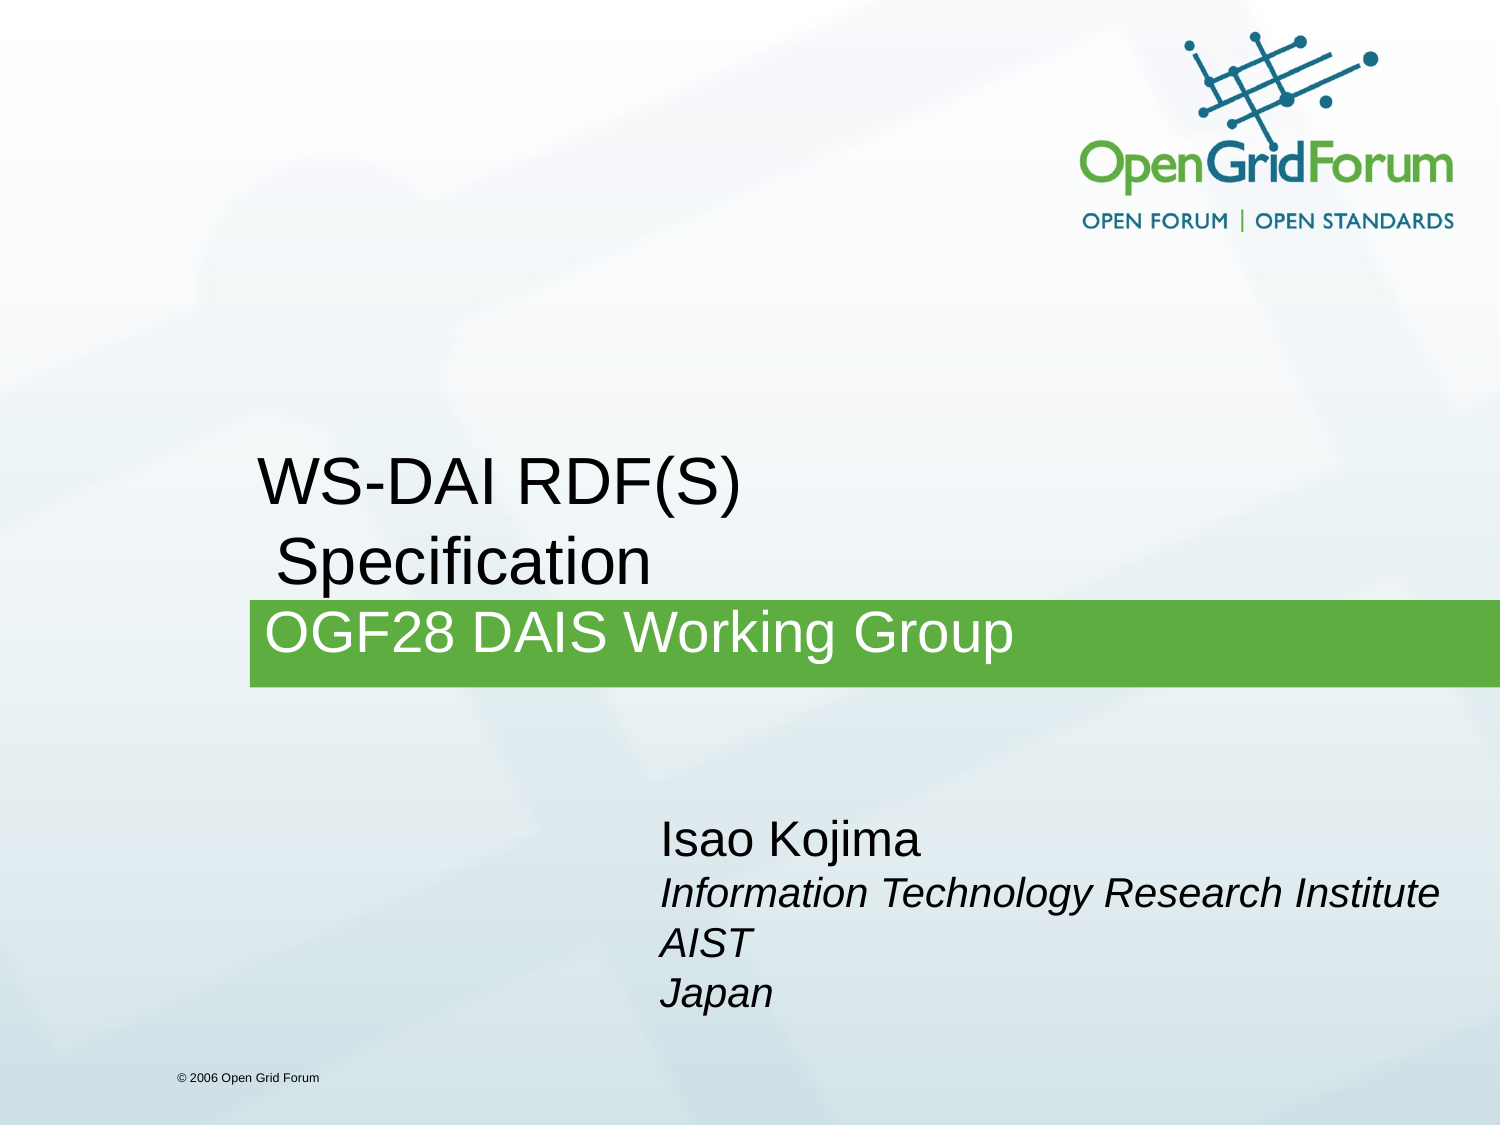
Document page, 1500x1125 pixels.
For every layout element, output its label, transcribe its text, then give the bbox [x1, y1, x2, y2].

picture [0, 0, 1500, 1125]
title WS-DAI RDF(S) Specification [241, 449, 1500, 587]
text_box Isao Kojima Information Technology Research Institute AIST Japan [645, 798, 1500, 1024]
subtitle OGF28 DAIS Working Group [249, 599, 1500, 688]
